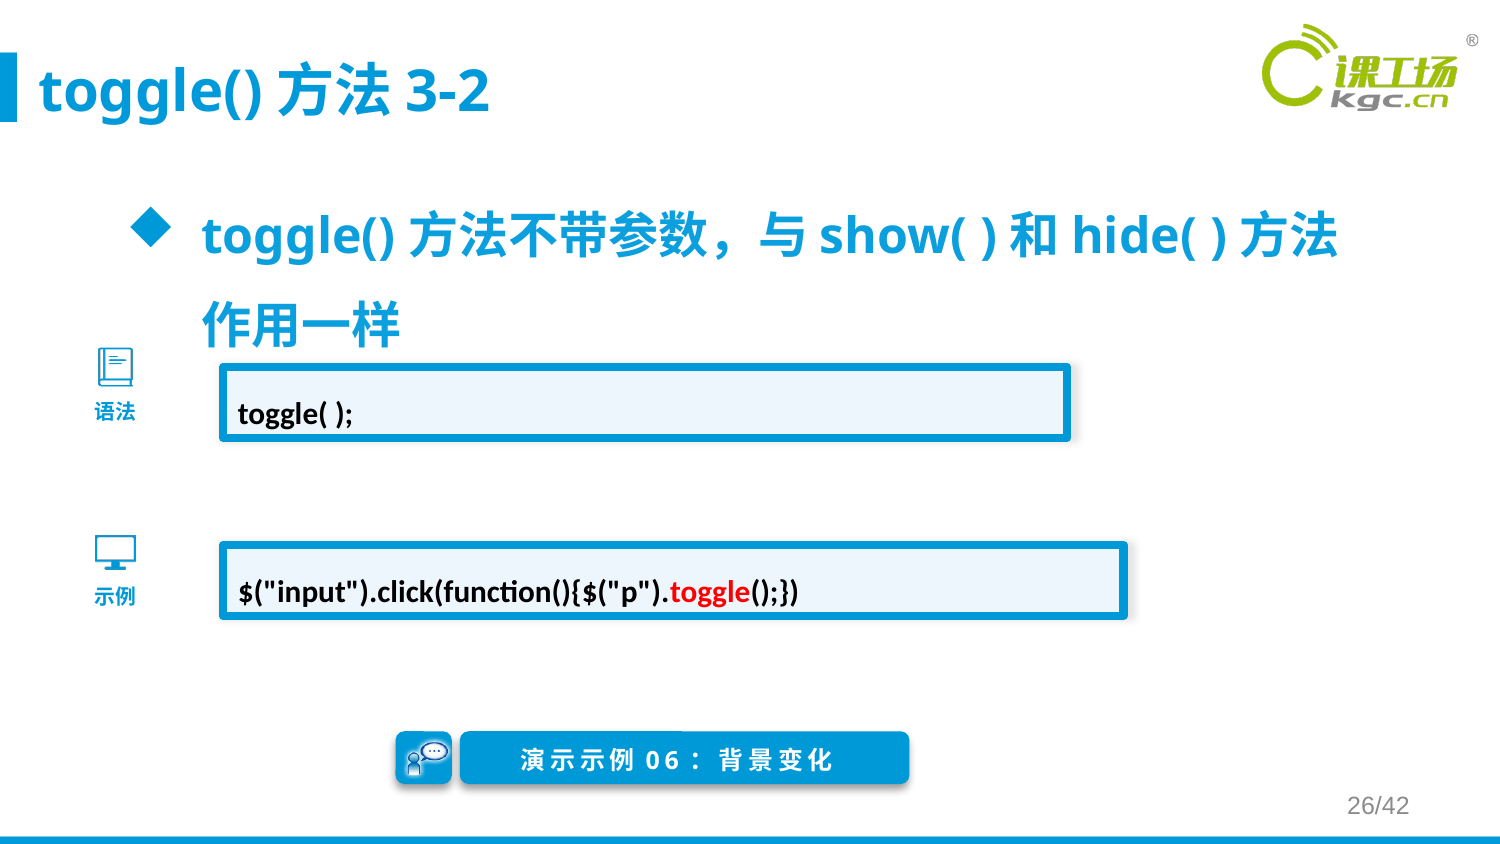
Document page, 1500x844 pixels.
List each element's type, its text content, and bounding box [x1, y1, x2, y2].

title toggle()方法3-2 [37, 33, 1390, 151]
text_box $("input").click(function(){$("p").toggle();}) [223, 545, 1124, 617]
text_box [79, 341, 152, 432]
list toggle()方法不带参数，与show( )和hide( )方法作用一样 [110, 166, 1385, 724]
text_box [79, 529, 152, 617]
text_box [395, 731, 910, 785]
text_box toggle( ); [223, 366, 1067, 438]
picture [0, 0, 1500, 836]
slide_number 26/42 [1074, 782, 1425, 828]
